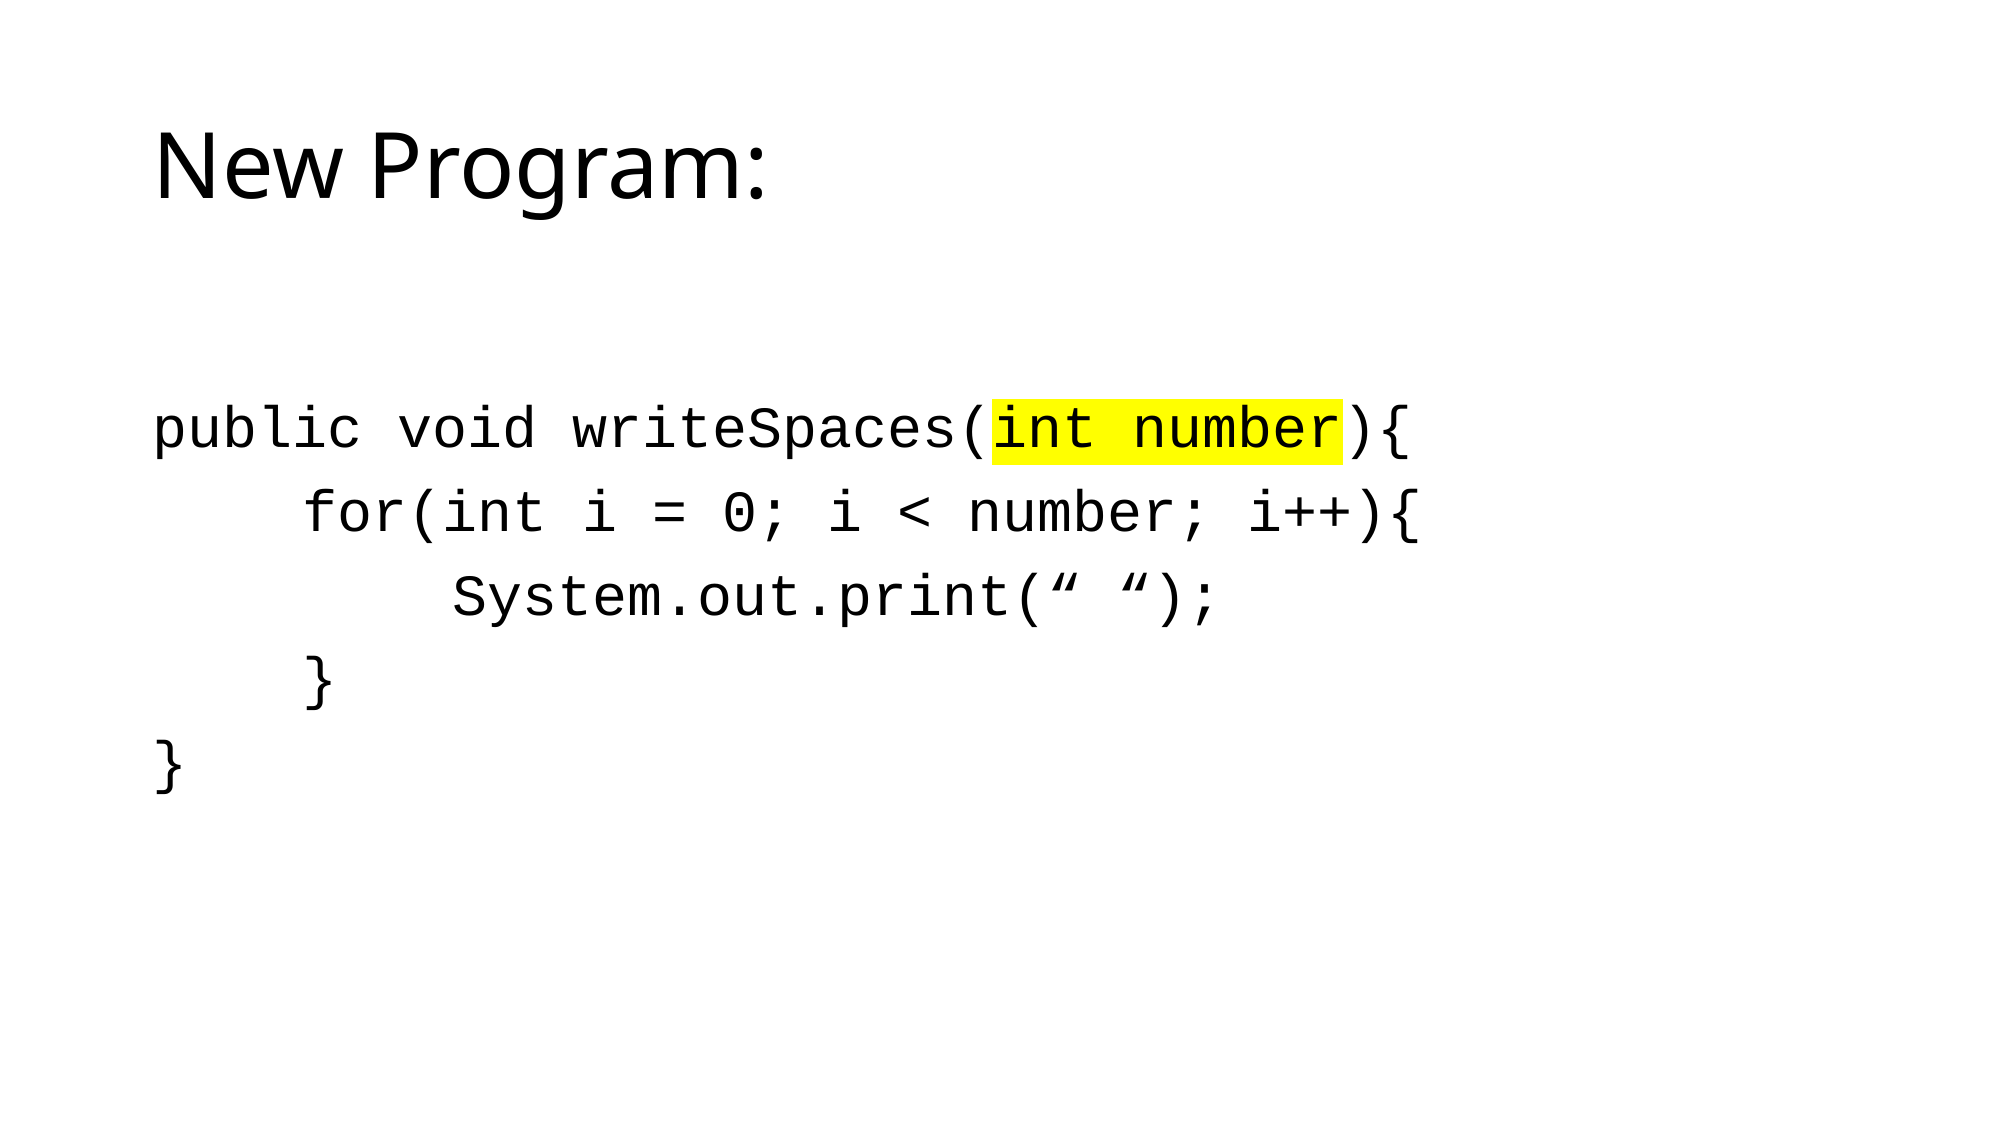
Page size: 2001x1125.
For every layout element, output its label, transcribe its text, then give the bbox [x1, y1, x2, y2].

title New Program: [137, 59, 1863, 278]
list public void writeSpaces(int number){ for(int i = 0; i < number; i++){ System.out.print(“ “); } } [137, 299, 1863, 1014]
